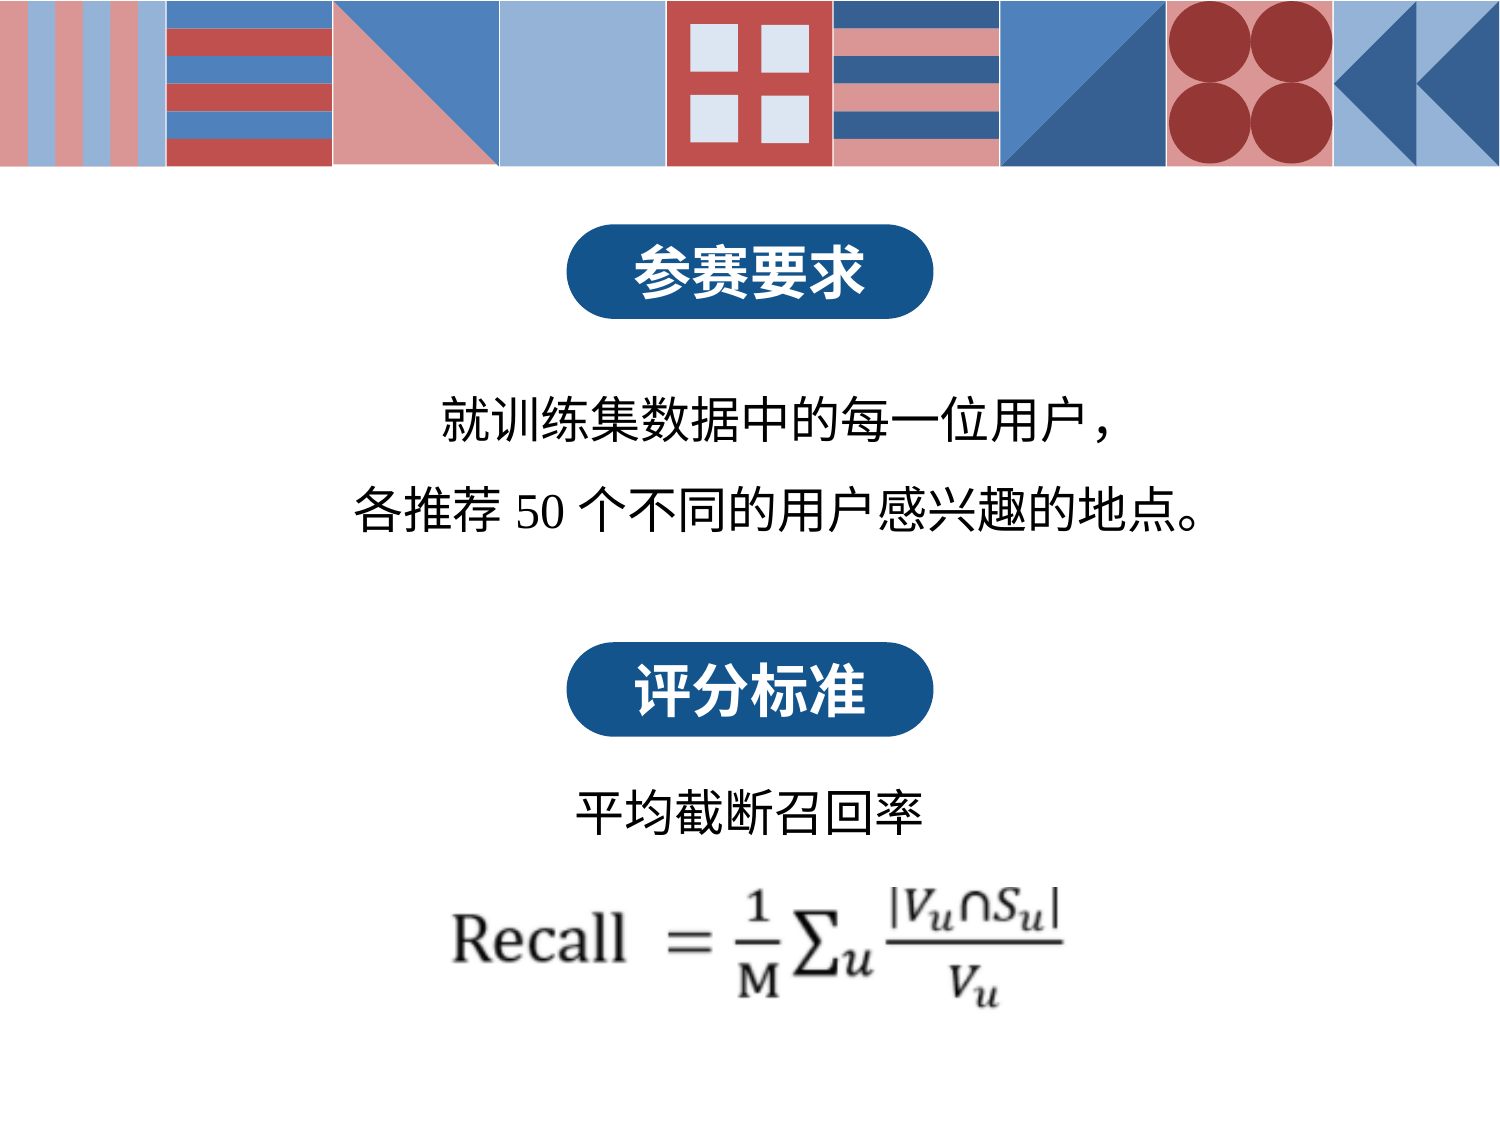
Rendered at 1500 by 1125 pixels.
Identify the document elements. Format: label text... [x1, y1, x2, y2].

text_box 参赛要求 [566, 224, 934, 319]
picture [432, 887, 1067, 1034]
text_box 评分标准 [566, 642, 934, 737]
text_box 平均截断召回率 [560, 774, 940, 849]
text_box 就训练集数据中的每一位用户， 各推荐50个不同的用户感兴趣的地点。 [289, 350, 1291, 546]
